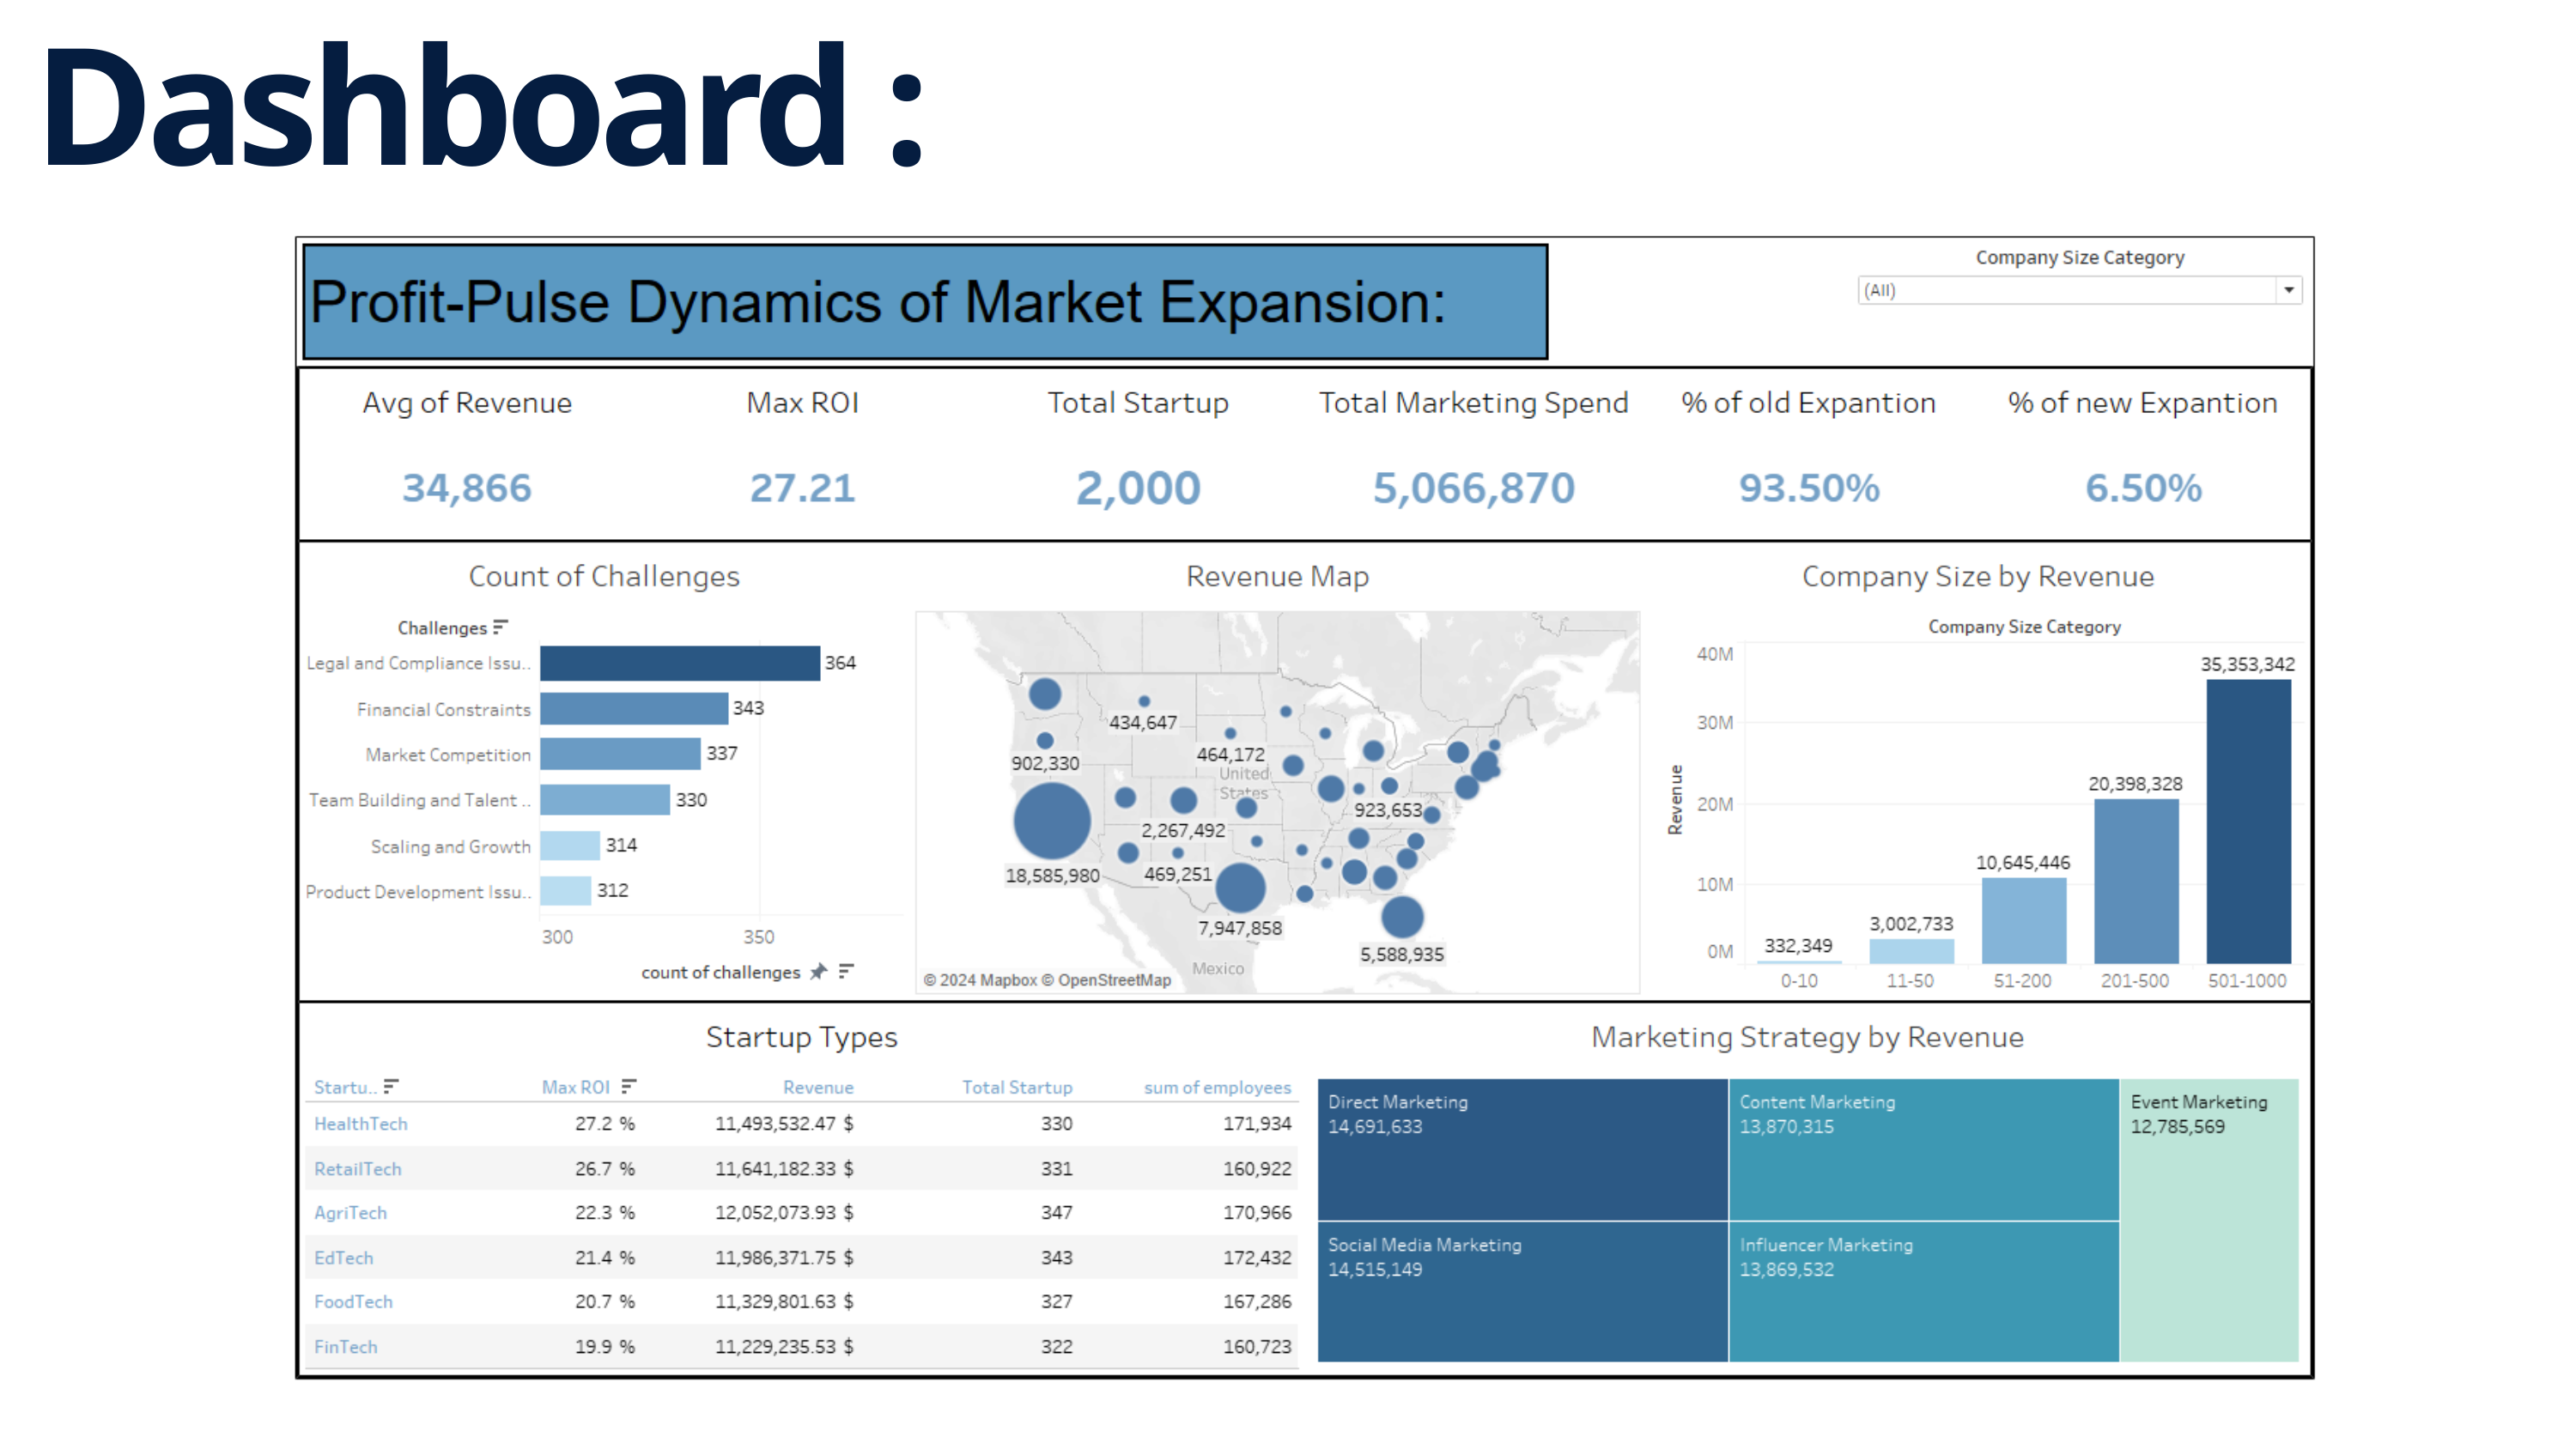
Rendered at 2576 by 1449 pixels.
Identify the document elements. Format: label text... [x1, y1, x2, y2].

text_box Dashboard : [33, 51, 1046, 198]
text_box [291, 229, 2321, 1381]
